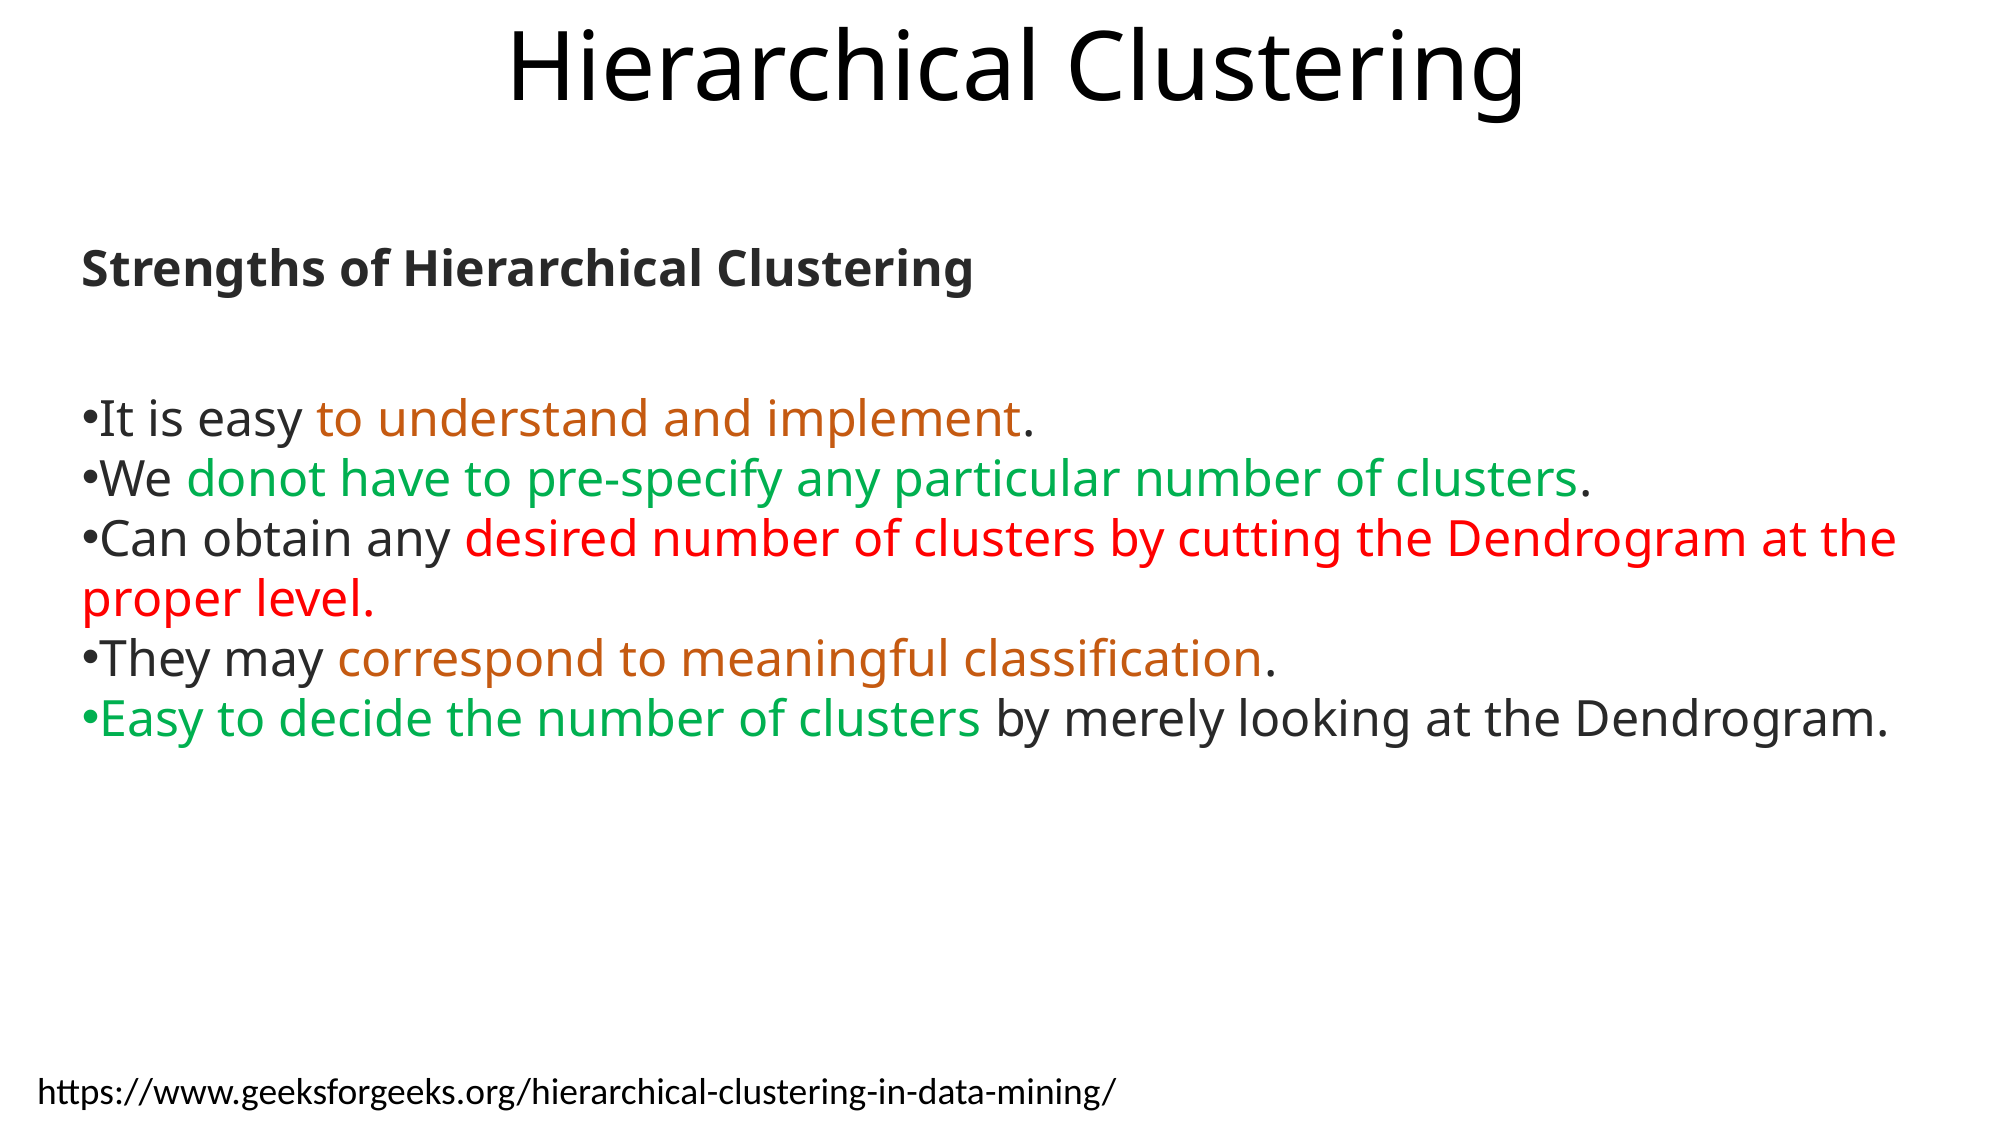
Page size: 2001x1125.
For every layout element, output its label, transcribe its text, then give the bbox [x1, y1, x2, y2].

text_box https://www.geeksforgeeks.org/hierarchical-clustering-in-data-mining/ [22, 1060, 1388, 1120]
title Hierarchical Clustering [302, 9, 1757, 129]
text_box Strengths of Hierarchical Clustering It is easy to understand and implement. We donot have to pre-specify any particular number of clusters. Can obtain any desired number of clusters by cutting the Dendrogram at the proper level. They may correspond to meaningful classification. Easy to decide the number of clusters by merely looking at the Dendrogram. [67, 228, 1933, 754]
